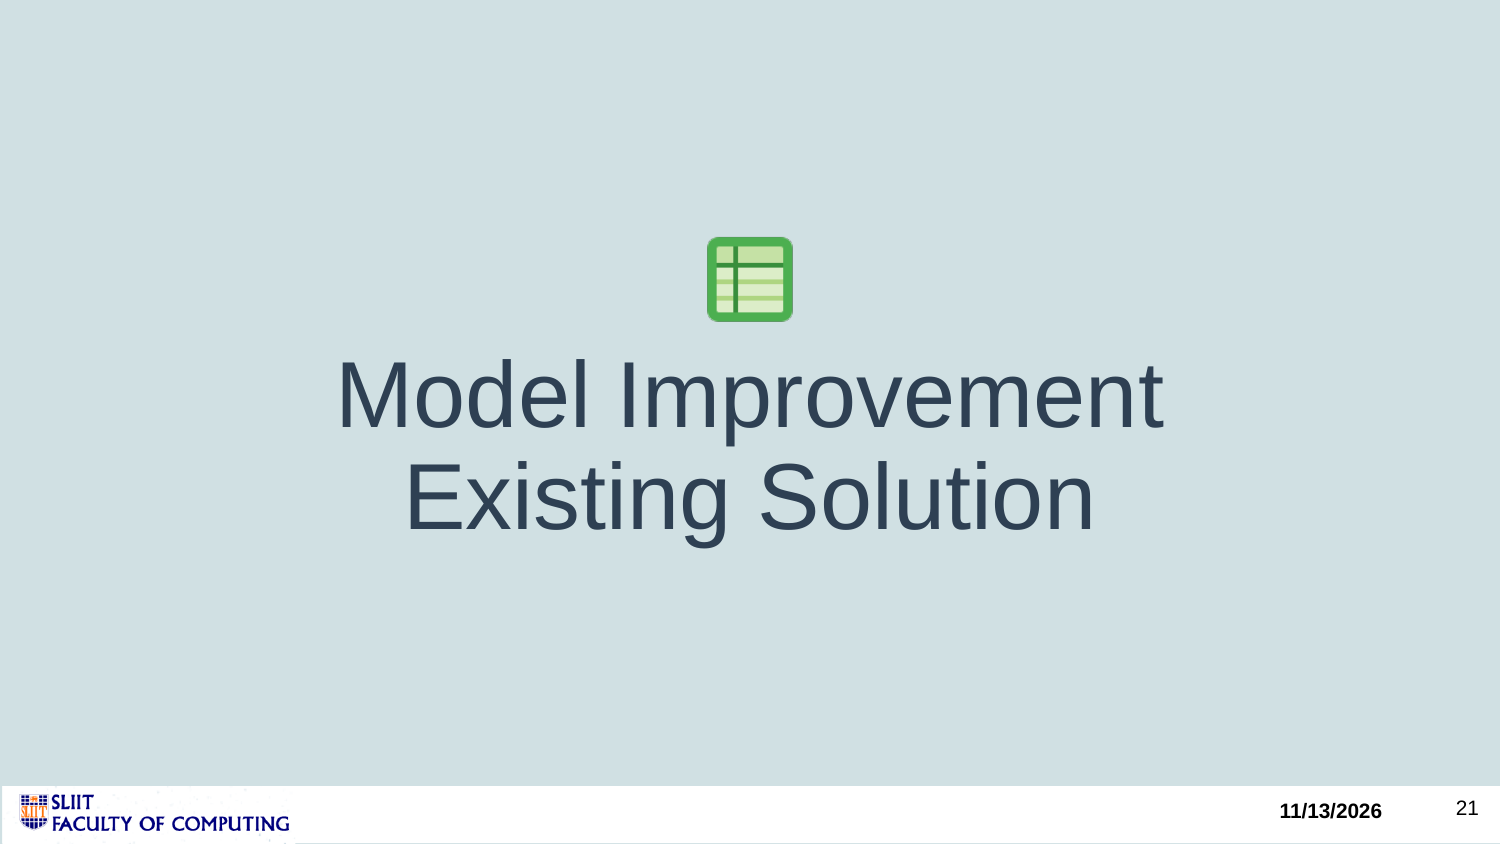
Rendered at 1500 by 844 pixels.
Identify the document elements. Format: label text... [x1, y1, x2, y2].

picture [2, 786, 296, 844]
picture [693, 222, 807, 336]
text_box Model Improvement Existing Solution [98, 330, 1402, 556]
slide_number 21 [1403, 769, 1494, 844]
